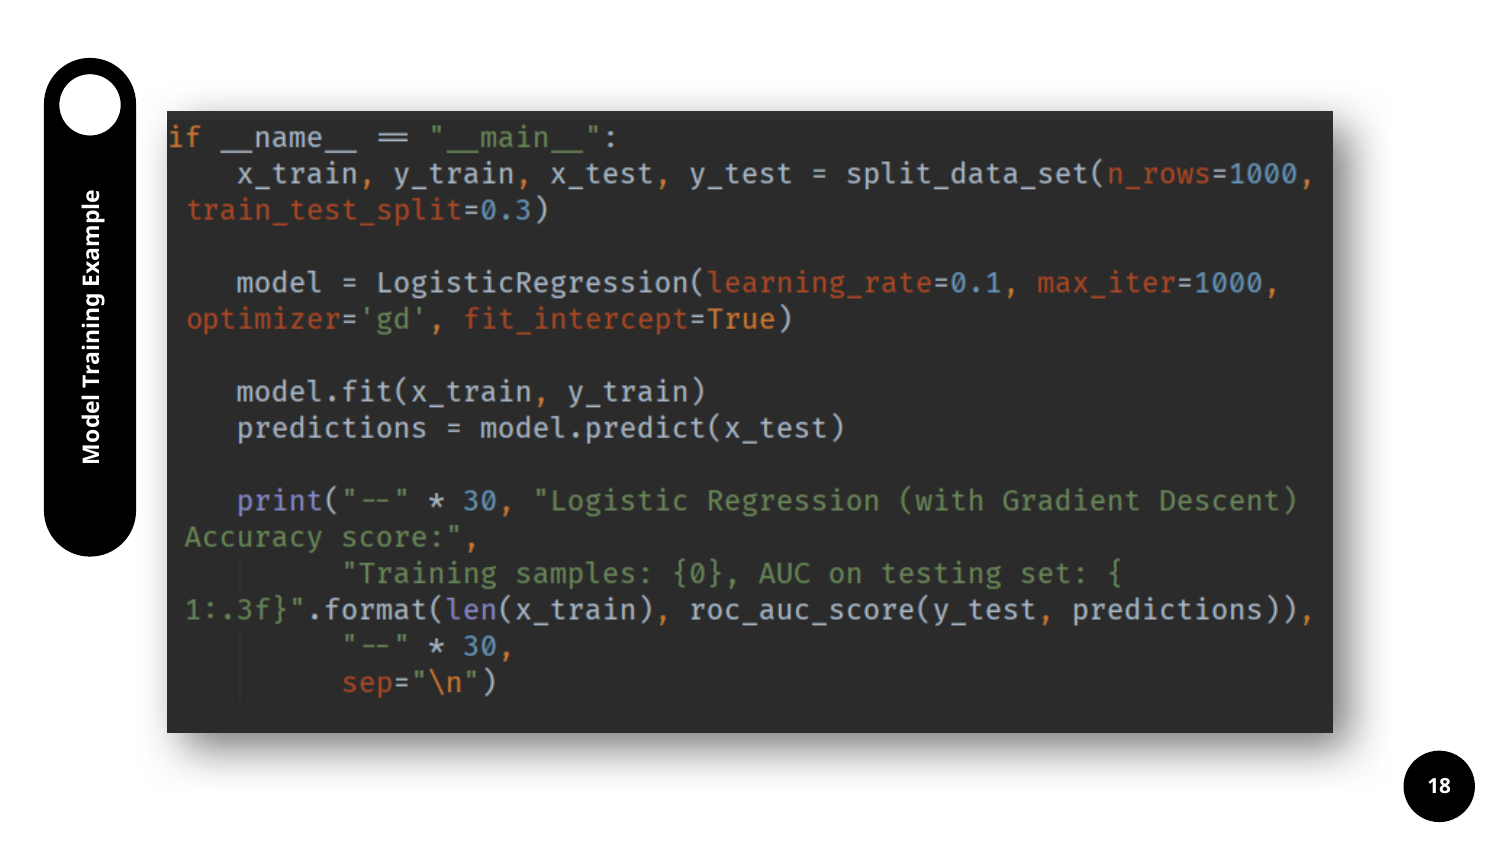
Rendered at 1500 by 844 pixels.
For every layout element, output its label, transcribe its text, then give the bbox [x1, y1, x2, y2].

picture [166, 111, 1334, 733]
slide_number 18 [1403, 750, 1475, 823]
list Model Training Example [57, 146, 123, 530]
